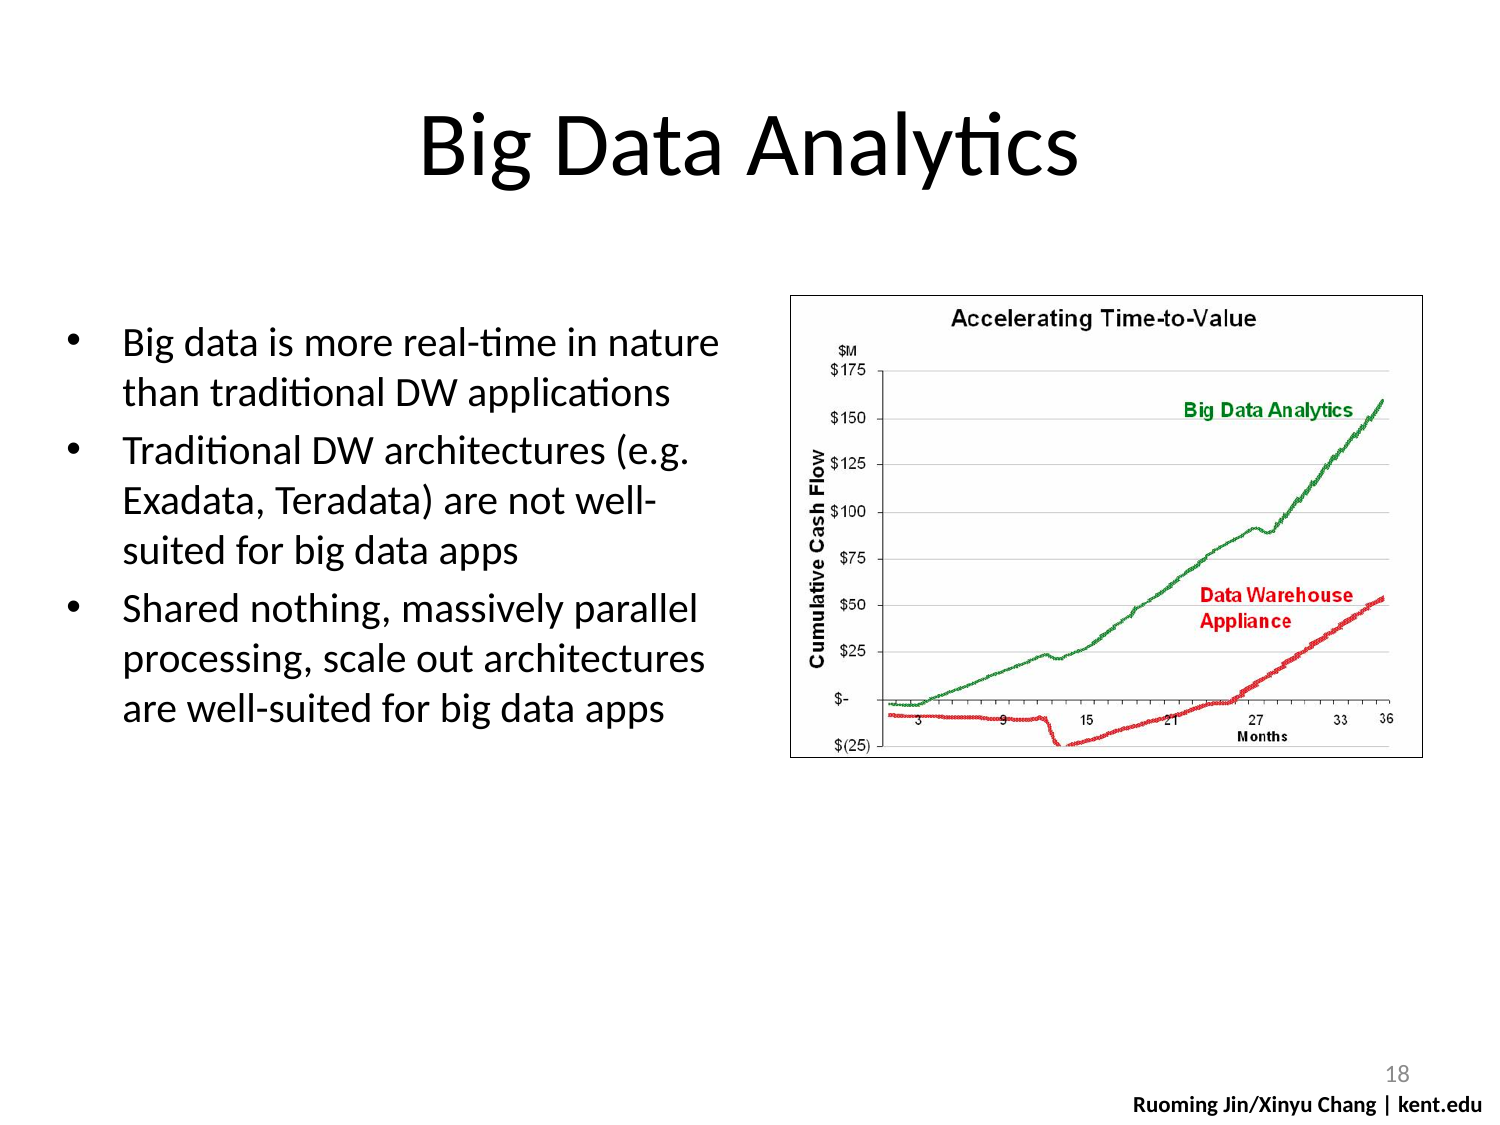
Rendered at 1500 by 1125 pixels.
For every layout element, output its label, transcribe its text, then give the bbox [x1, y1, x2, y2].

list Big data is more real-time in nature than traditional DW applications Traditional DW architectures (e.g. Exadata, Teradata) are not well-suited for big data apps Shared nothing, massively parallel processing, scale out architectures are well-suited for big data apps [51, 306, 773, 982]
title Big Data Analytics [75, 45, 1425, 233]
slide_number 18 [1074, 1042, 1425, 1103]
picture [790, 295, 1423, 758]
